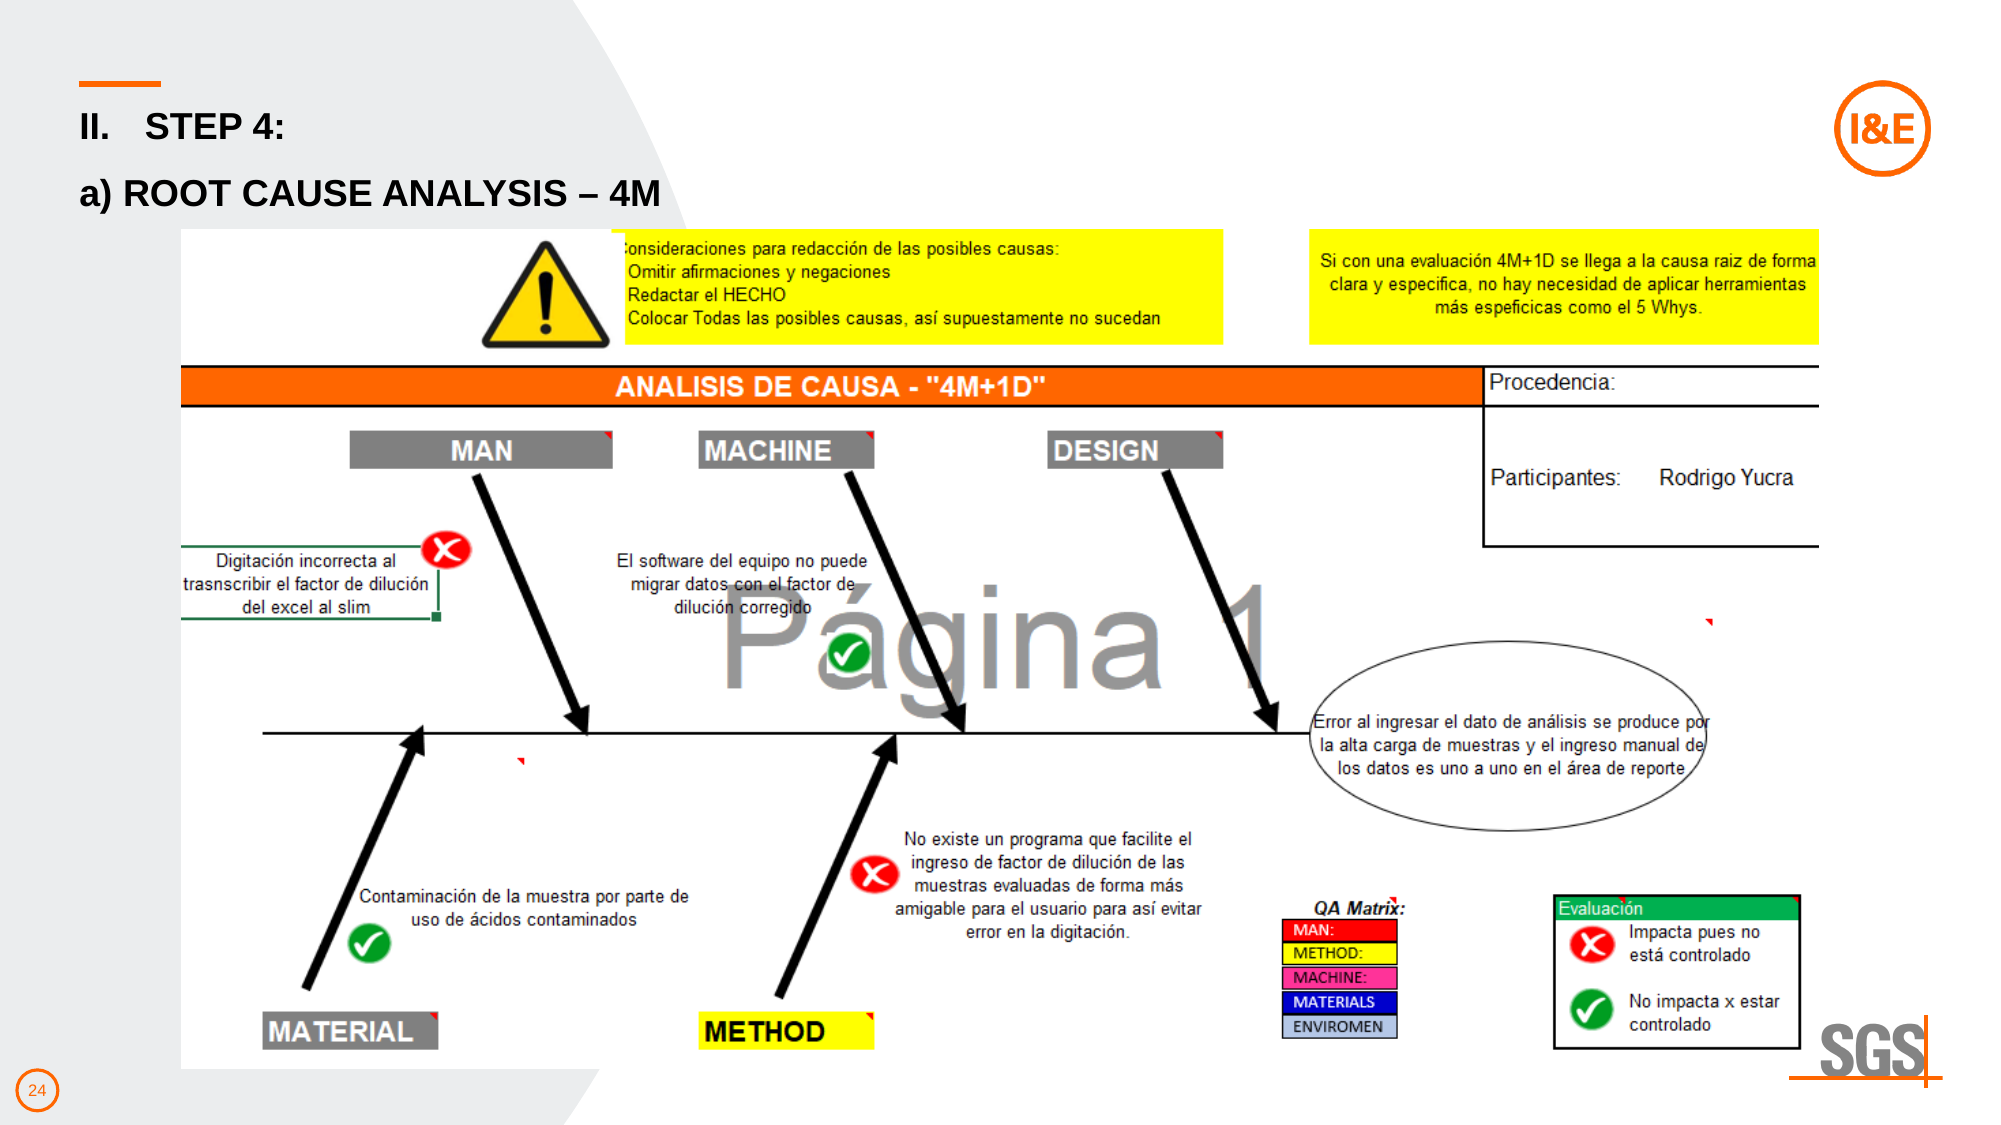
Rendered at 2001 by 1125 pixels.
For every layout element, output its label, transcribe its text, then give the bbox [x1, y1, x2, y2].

picture [181, 229, 1819, 1069]
picture [1834, 80, 1931, 177]
text_box STEP 4: a) ROOT CAUSE ANALYSIS – 4M [64, 71, 1065, 222]
